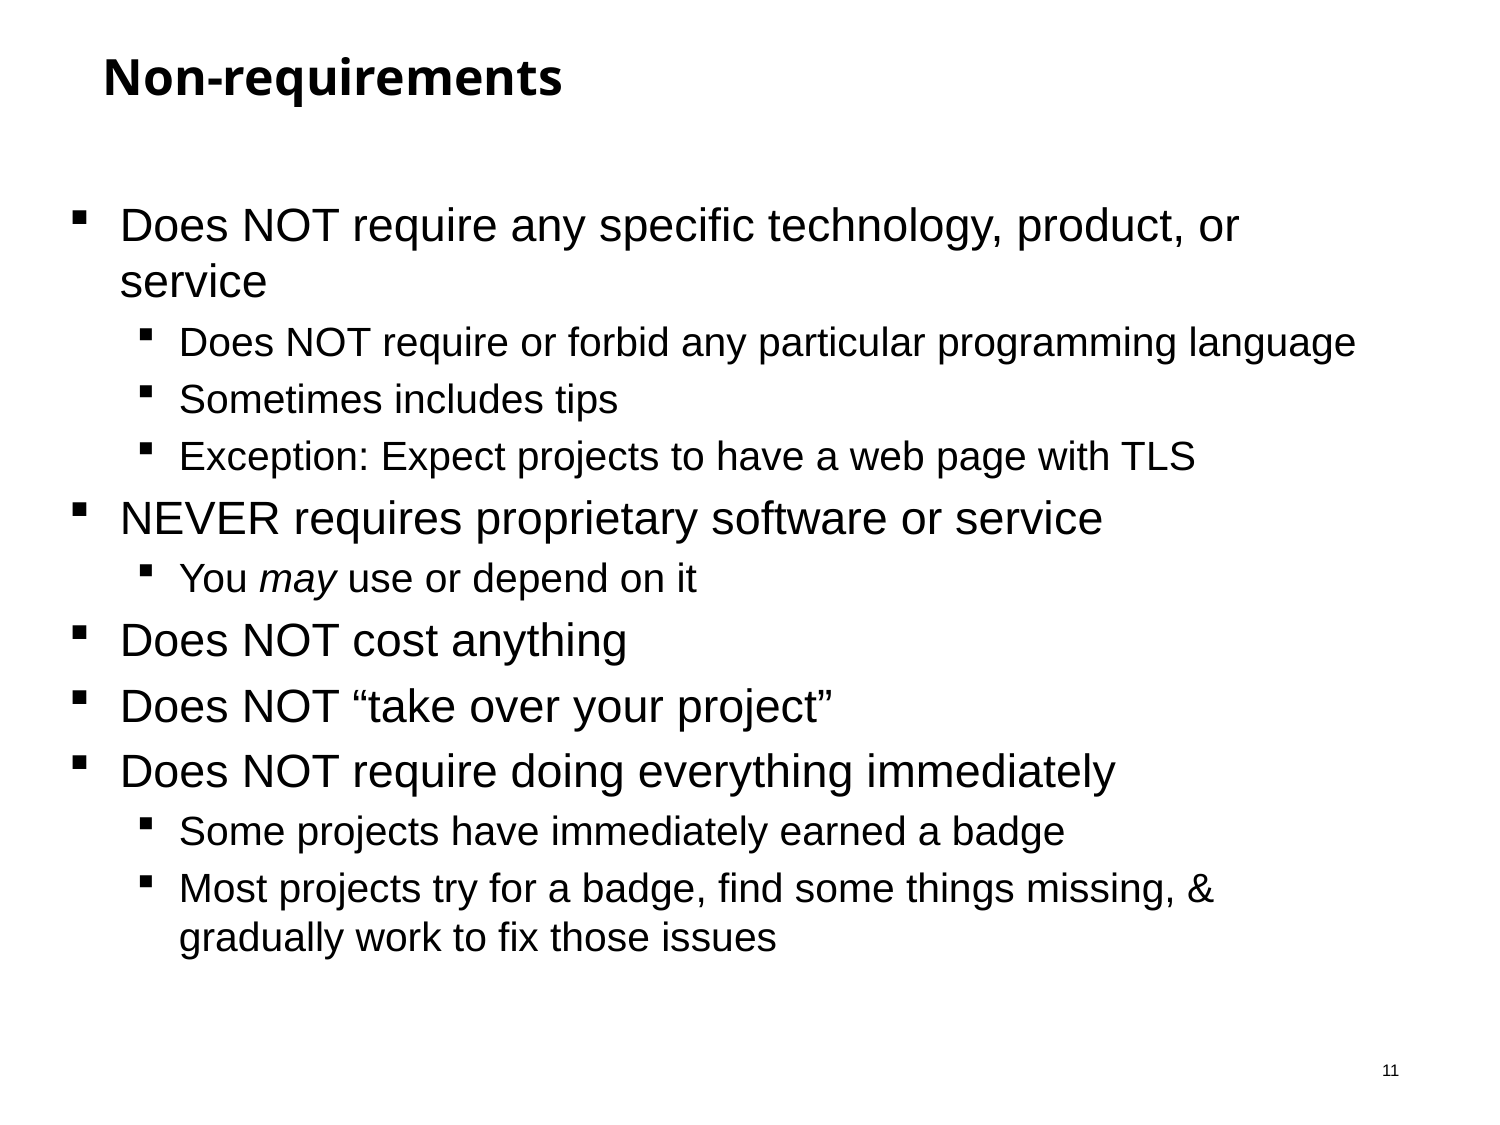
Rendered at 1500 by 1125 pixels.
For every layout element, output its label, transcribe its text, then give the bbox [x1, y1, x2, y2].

title Non-requirements [87, 37, 1376, 113]
list Does NOT require any specific technology, product, or service Does NOT require or forbid any particular programming language Sometimes includes tips Exception: Expect projects to have a web page with TLS NEVER requires proprietary software or service You may use or depend on it Does NOT cost anything Does NOT “take over your project” Does NOT require doing everything immediately Some projects have immediately earned a badge Most projects try for a badge, find some things missing, & gradually work to fix those issues [53, 187, 1401, 1013]
slide_number 10 [1101, 1012, 1415, 1088]
